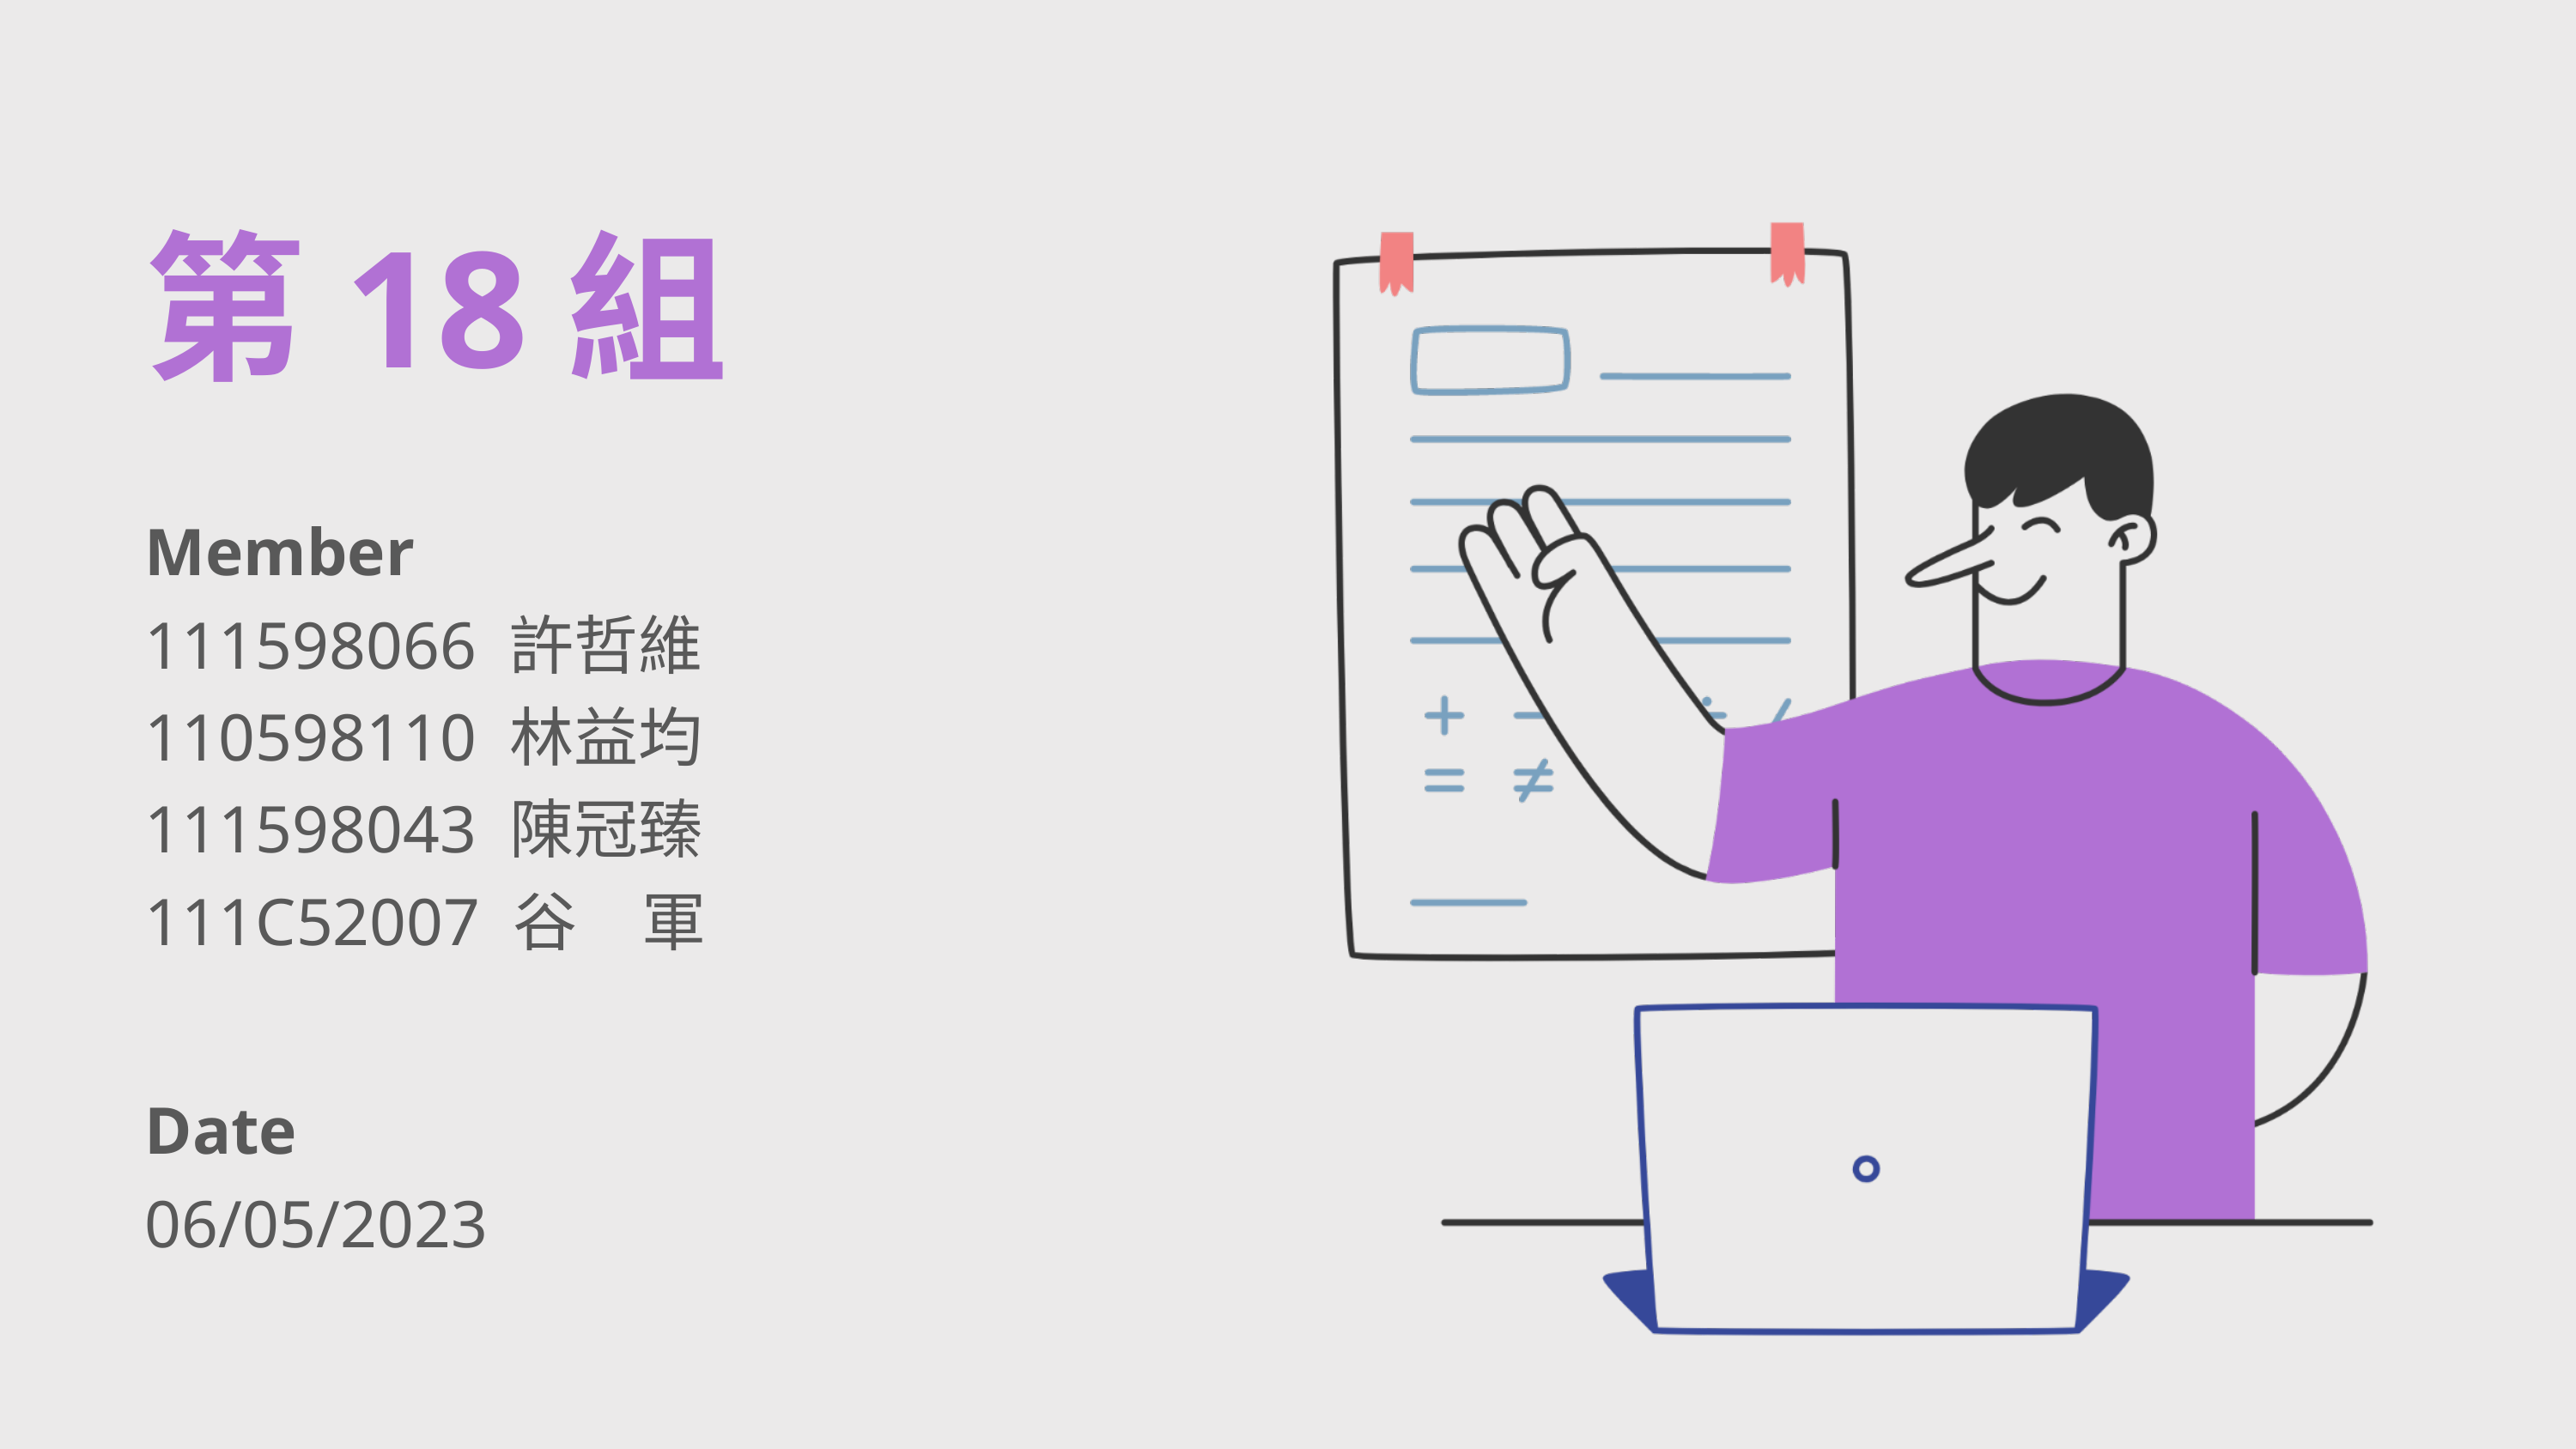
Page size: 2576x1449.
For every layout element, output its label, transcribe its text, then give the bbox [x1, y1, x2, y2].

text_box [144, 496, 1289, 1263]
text_box 第18組 [144, 185, 1289, 400]
picture [1327, 214, 2389, 1344]
